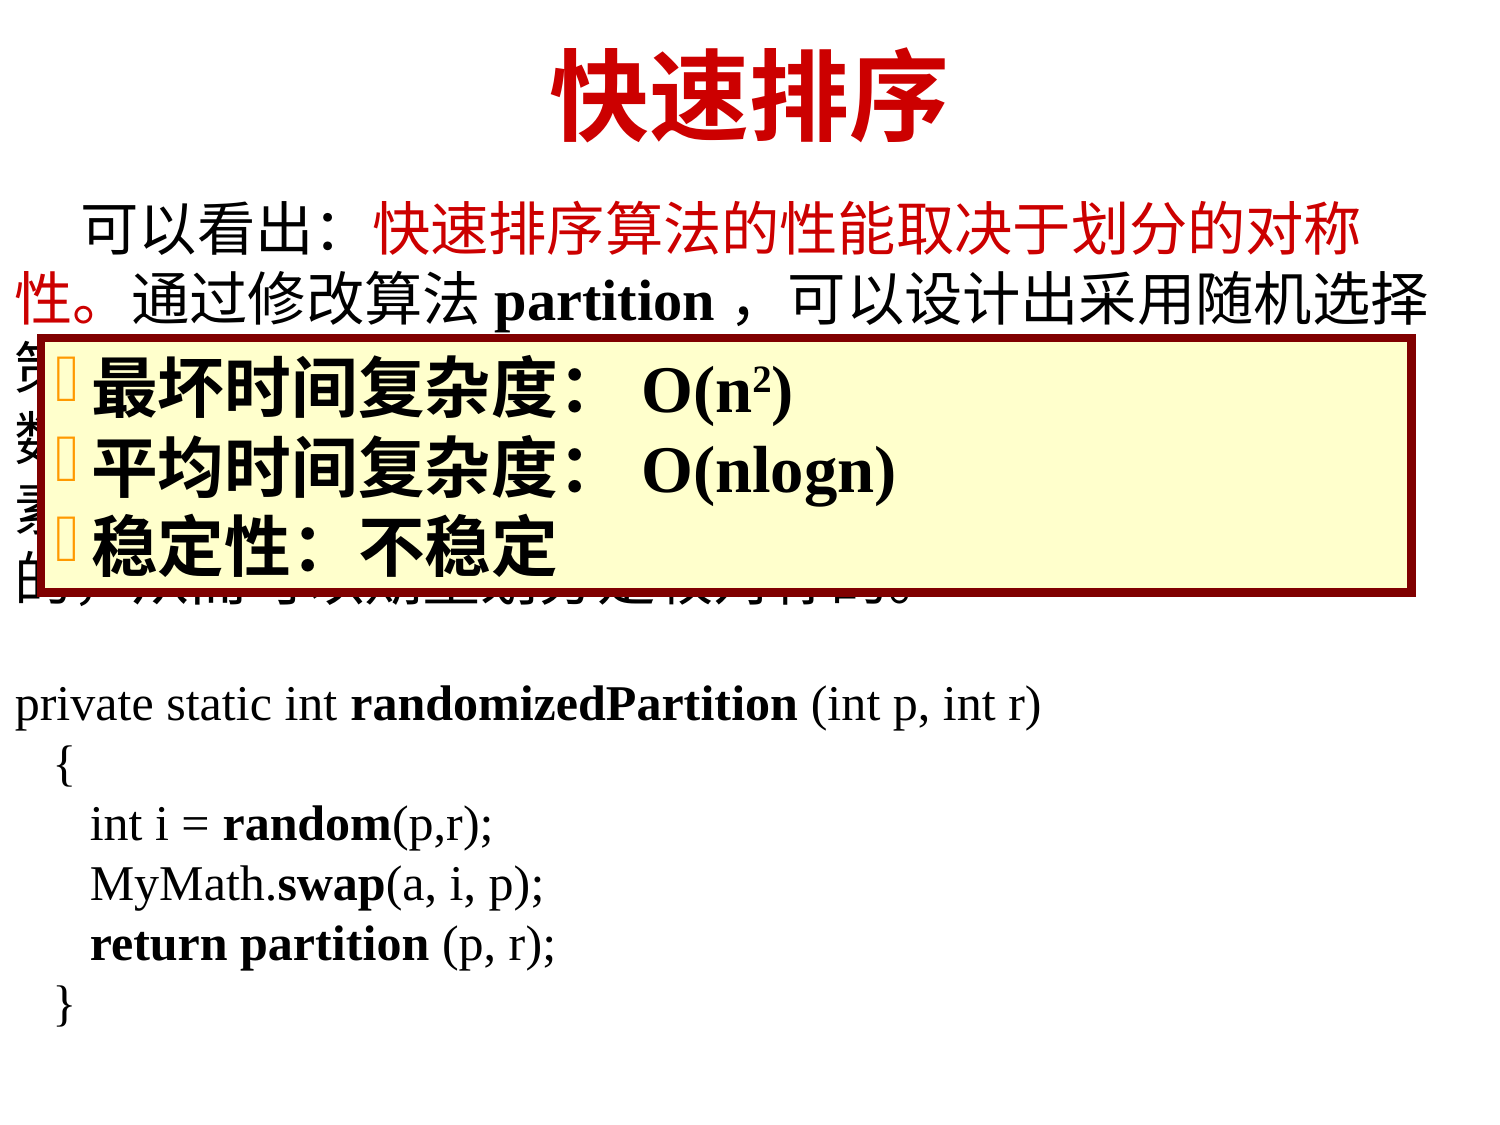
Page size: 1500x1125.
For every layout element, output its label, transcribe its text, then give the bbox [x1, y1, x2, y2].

text_box 可以看出：快速排序算法的性能取决于划分的对称性。通过修改算法partition，可以设计出采用随机选择策略的快速排序算法。在快速排序算法的每一步中，当数组还没有被划分时，可以在a[p:r]中随机选出一个元素作为划分基准，这样可以使划分基准的选择是随机的，从而可以期望划分是较对称的。 [0, 184, 1459, 620]
text_box private static int randomizedPartition (int p, int r) { int i = random(p,r); MyMath.swap(a, i, p); return partition (p, r); } [0, 662, 1365, 1038]
text_box 最坏时间复杂度：O(n2) 平均时间复杂度：O(nlogn) 稳定性：不稳定 [41, 337, 1412, 593]
text_box 快速排序 [112, 0, 1388, 184]
